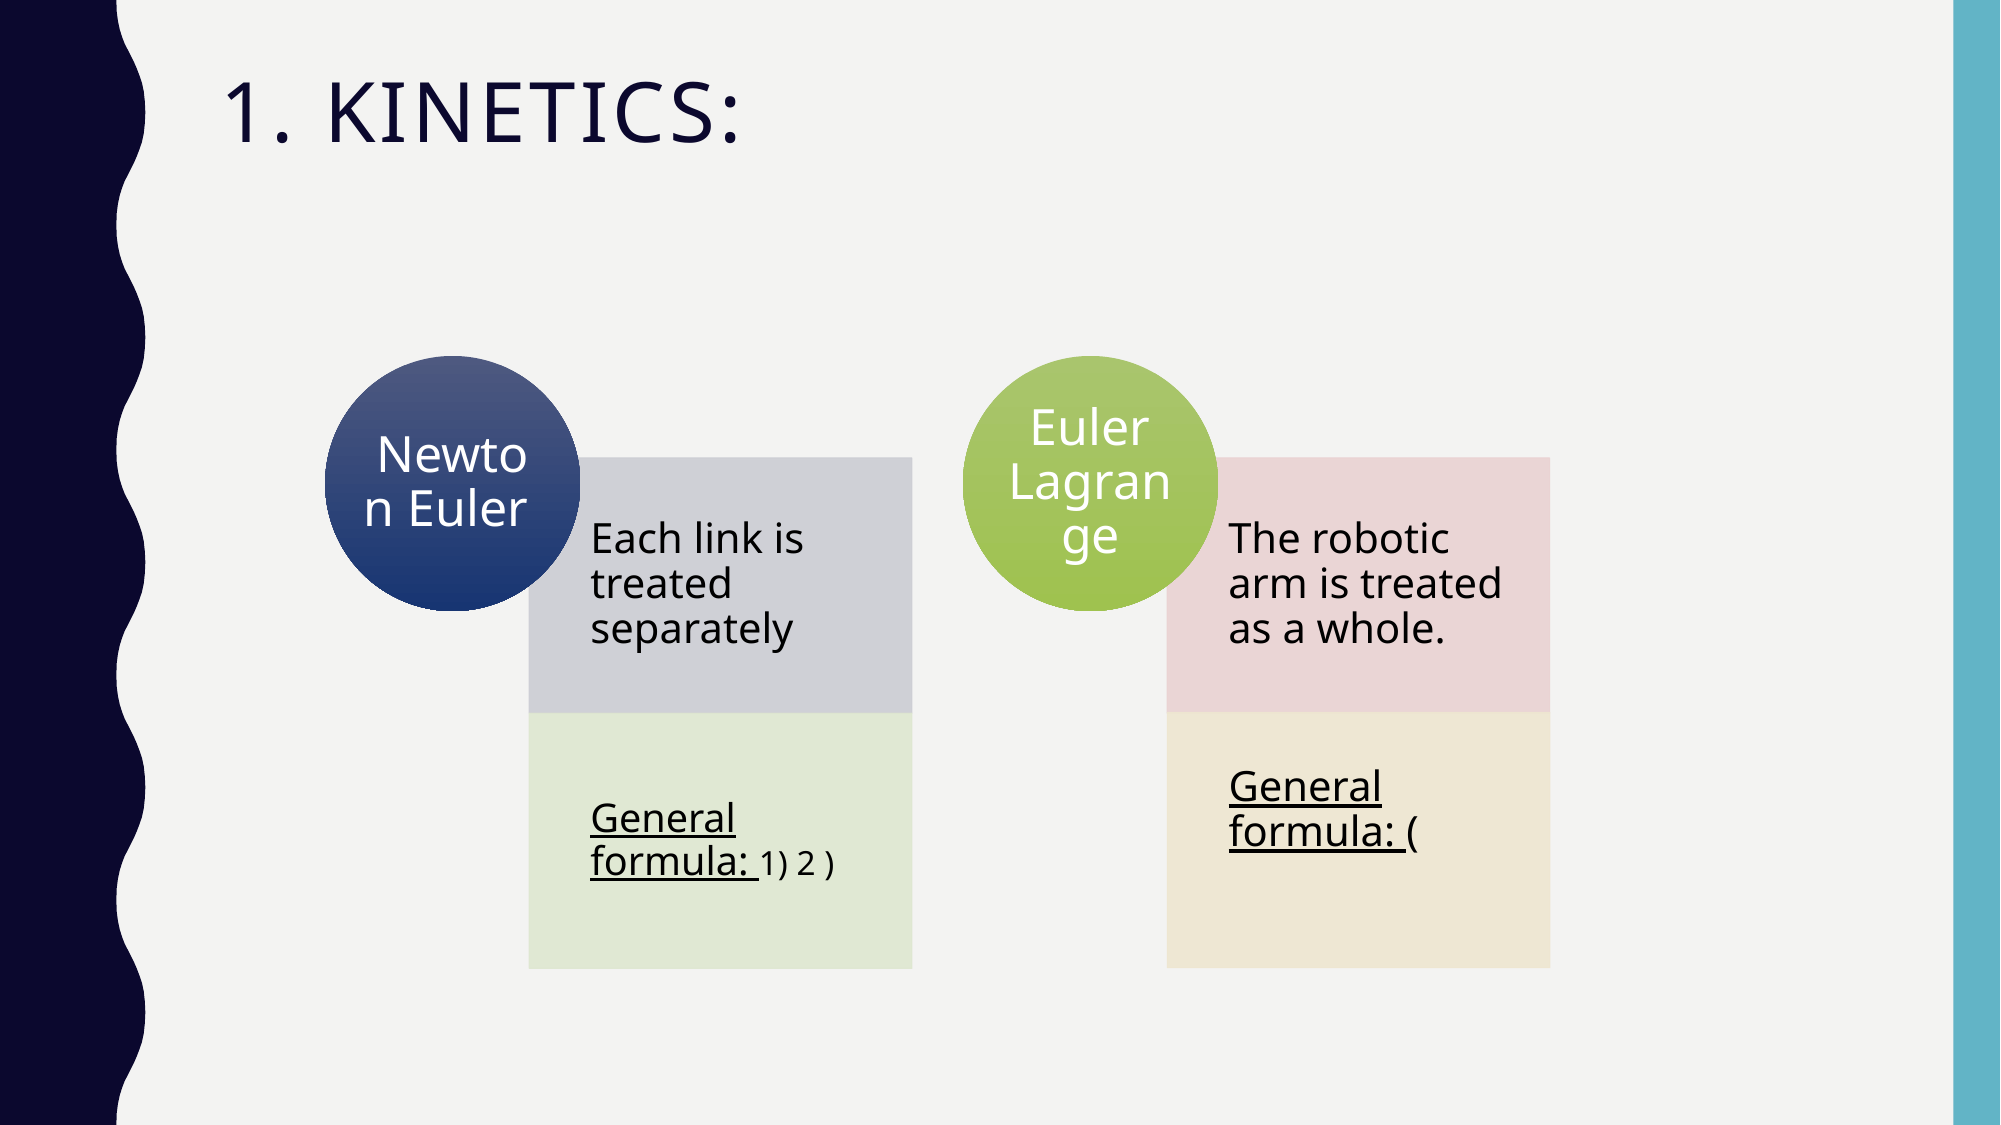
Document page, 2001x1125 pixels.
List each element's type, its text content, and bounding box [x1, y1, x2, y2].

title 1. Kinetics: [205, 62, 1875, 308]
